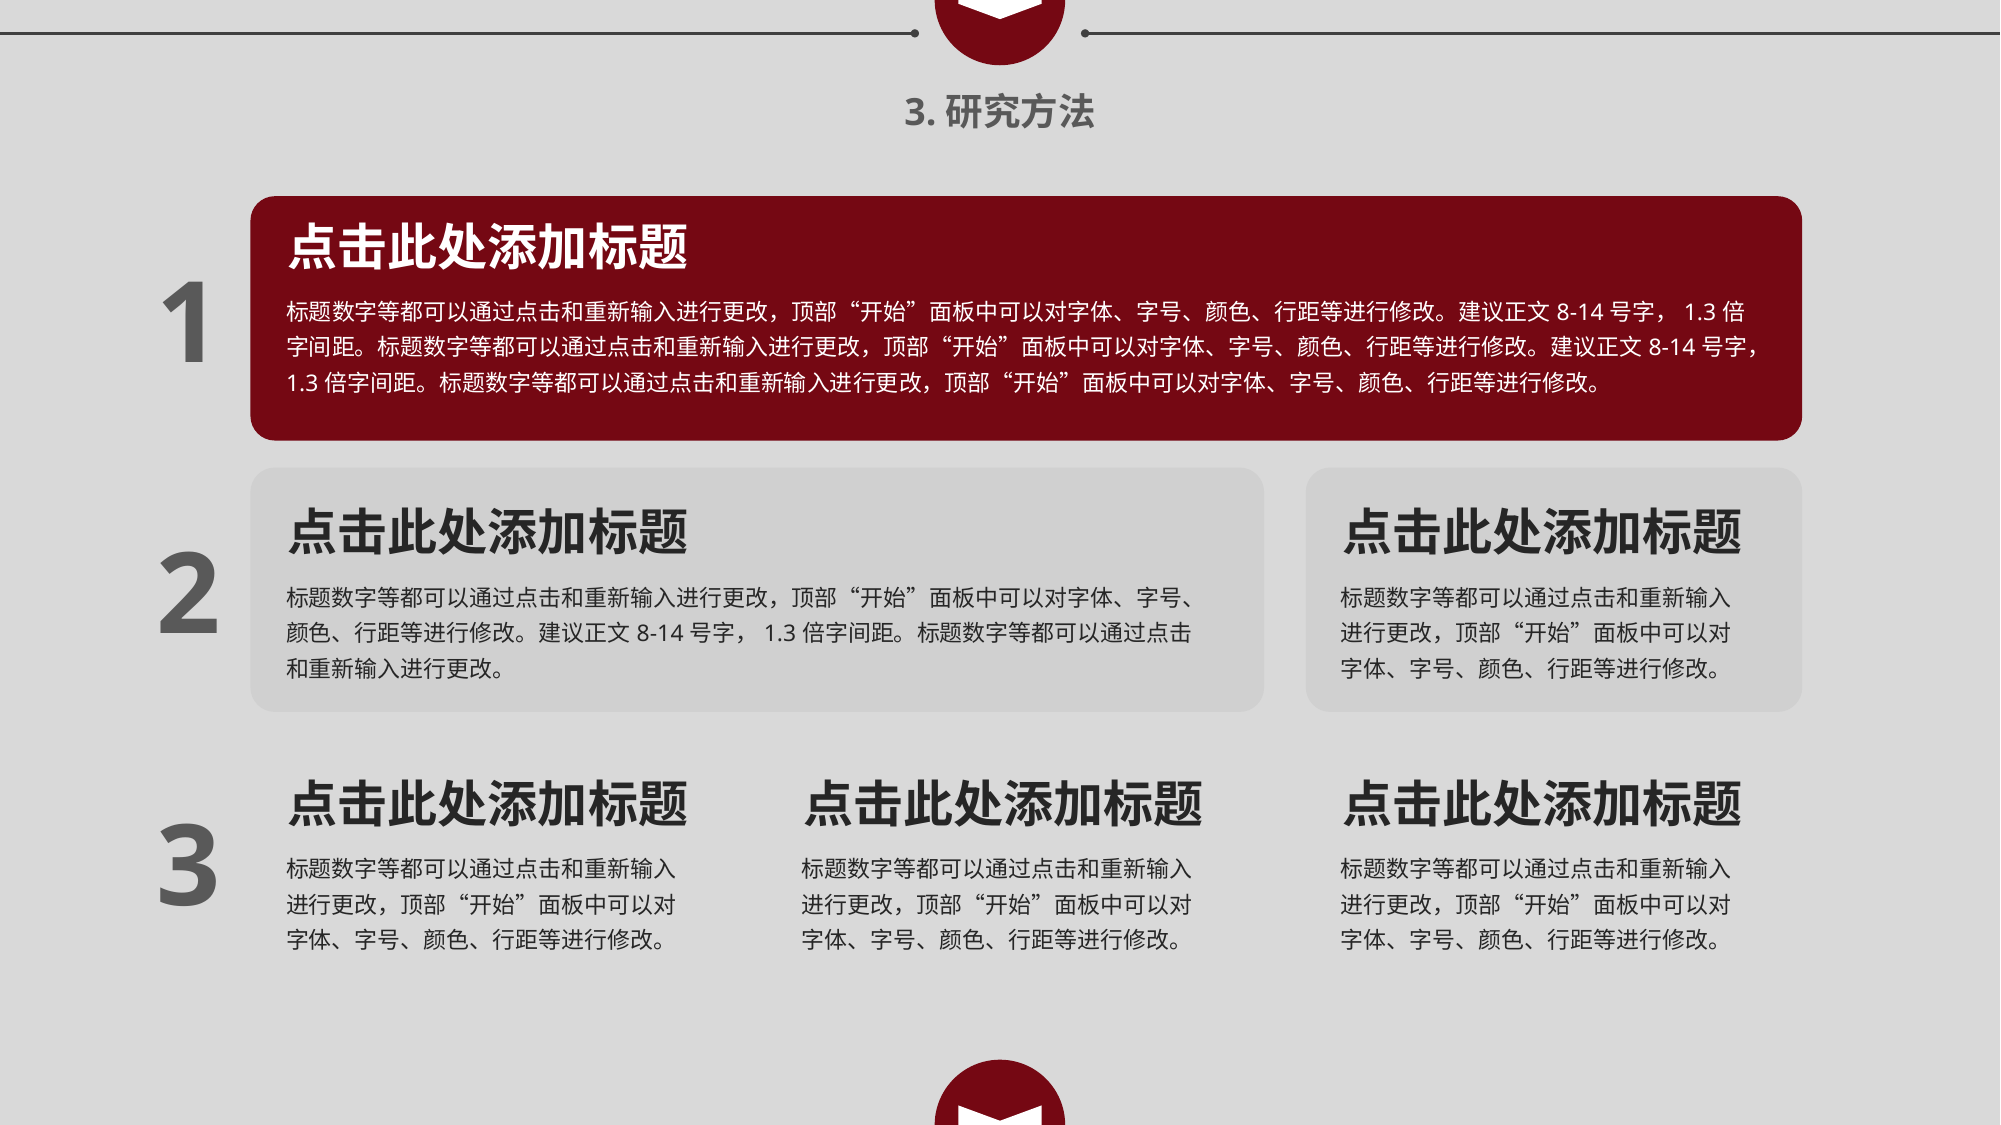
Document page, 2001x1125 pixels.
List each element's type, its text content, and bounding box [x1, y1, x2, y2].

text_box 点击此处添加标题 [273, 207, 748, 281]
text_box 点击此处添加标题 [273, 493, 748, 567]
text_box [249, 466, 1266, 713]
text_box 点击此处添加标题 [273, 764, 748, 840]
text_box 3 [141, 785, 224, 936]
text_box [249, 737, 748, 985]
text_box 点击此处添加标题 [1327, 493, 1803, 569]
text_box 点击此处添加标题 [1327, 764, 1803, 840]
text_box 3.研究方法 [825, 80, 1175, 141]
text_box 标题数字等都可以通过点击和重新输入进行更改，顶部“开始”面板中可以对字体、字号、颜色、行距等进行修改。建议正文8-14号字，1.3倍字间距。标题数字等都可以通过点击和重新输入进行更改。 [271, 567, 1209, 690]
text_box 标题数字等都可以通过点击和重新输入进行更改，顶部“开始”面板中可以对字体、字号、颜色、行距等进行修改。 [1326, 838, 1753, 961]
text_box 点击此处添加标题 [788, 764, 1263, 840]
text_box 2 [141, 514, 224, 664]
text_box 标题数字等都可以通过点击和重新输入进行更改，顶部“开始”面板中可以对字体、字号、颜色、行距等进行修改。建议正文8-14号字，1.3倍字间距。标题数字等都可以通过点击和重新输入进行更改，顶部“开始”面板中可以对字体、字号、颜色、行距等进行修改。建议正文8-14号字，1.3倍字间距。标题数字等都可以通过点击和重新输入进行更改，顶部“开始”面板中可以对字体、字号、颜色、行距等进行修改。 [271, 281, 1771, 404]
text_box 标题数字等都可以通过点击和重新输入进行更改，顶部“开始”面板中可以对字体、字号、颜色、行距等进行修改。 [786, 838, 1214, 961]
text_box [1304, 466, 1804, 713]
text_box [766, 737, 1266, 985]
text_box 标题数字等都可以通过点击和重新输入进行更改，顶部“开始”面板中可以对字体、字号、颜色、行距等进行修改。 [1326, 567, 1753, 690]
text_box [1304, 737, 1804, 985]
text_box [934, 0, 1066, 66]
text_box 1 [141, 242, 224, 393]
text_box [249, 195, 1804, 442]
text_box 标题数字等都可以通过点击和重新输入进行更改，顶部“开始”面板中可以对字体、字号、颜色、行距等进行修改。 [271, 838, 699, 961]
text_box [934, 1059, 1066, 1125]
